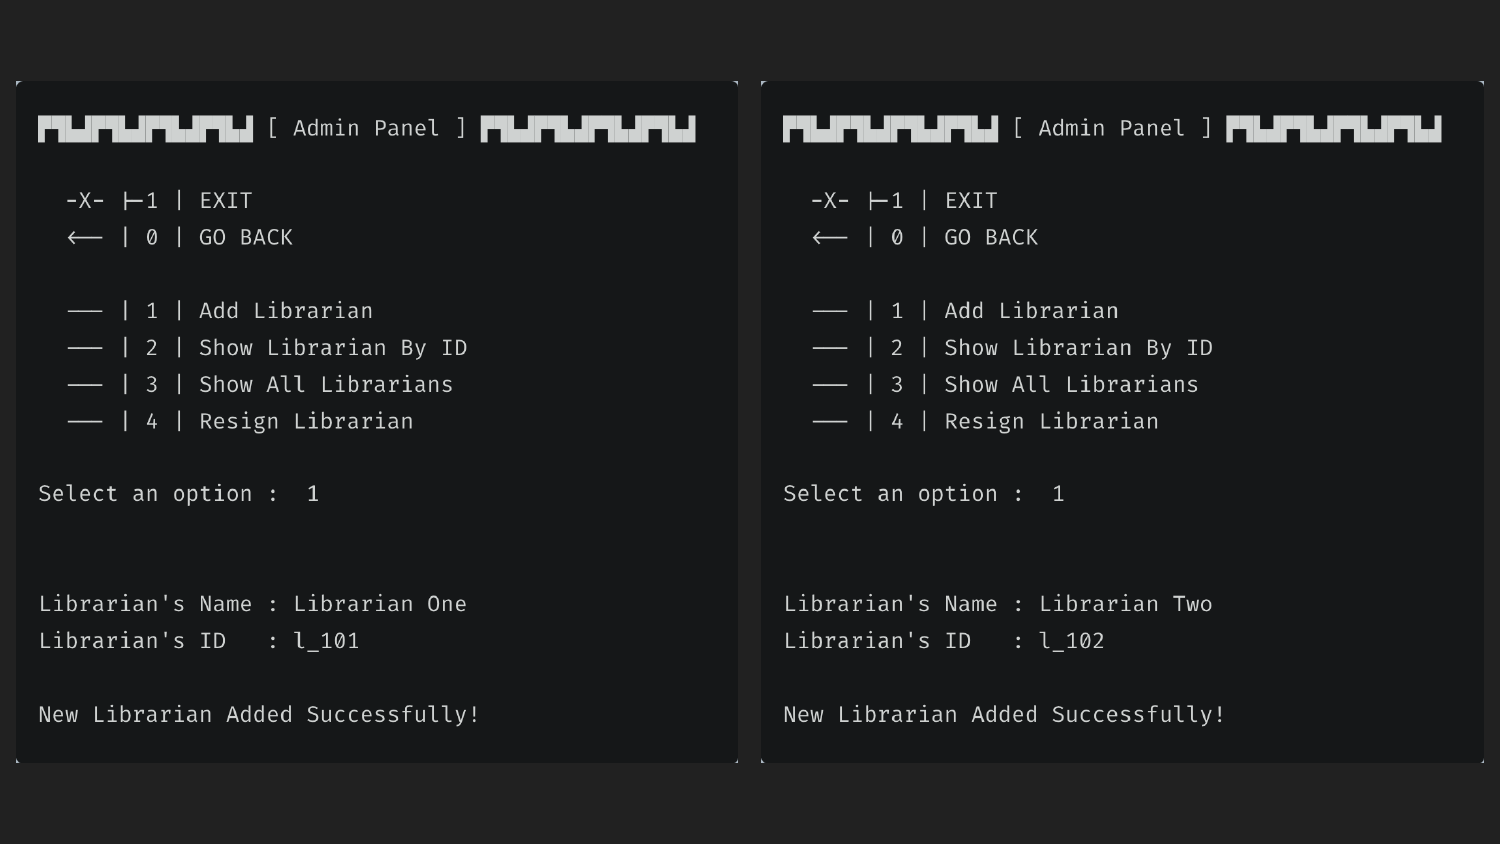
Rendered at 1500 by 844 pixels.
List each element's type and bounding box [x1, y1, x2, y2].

picture [761, 80, 1484, 763]
picture [15, 80, 738, 764]
